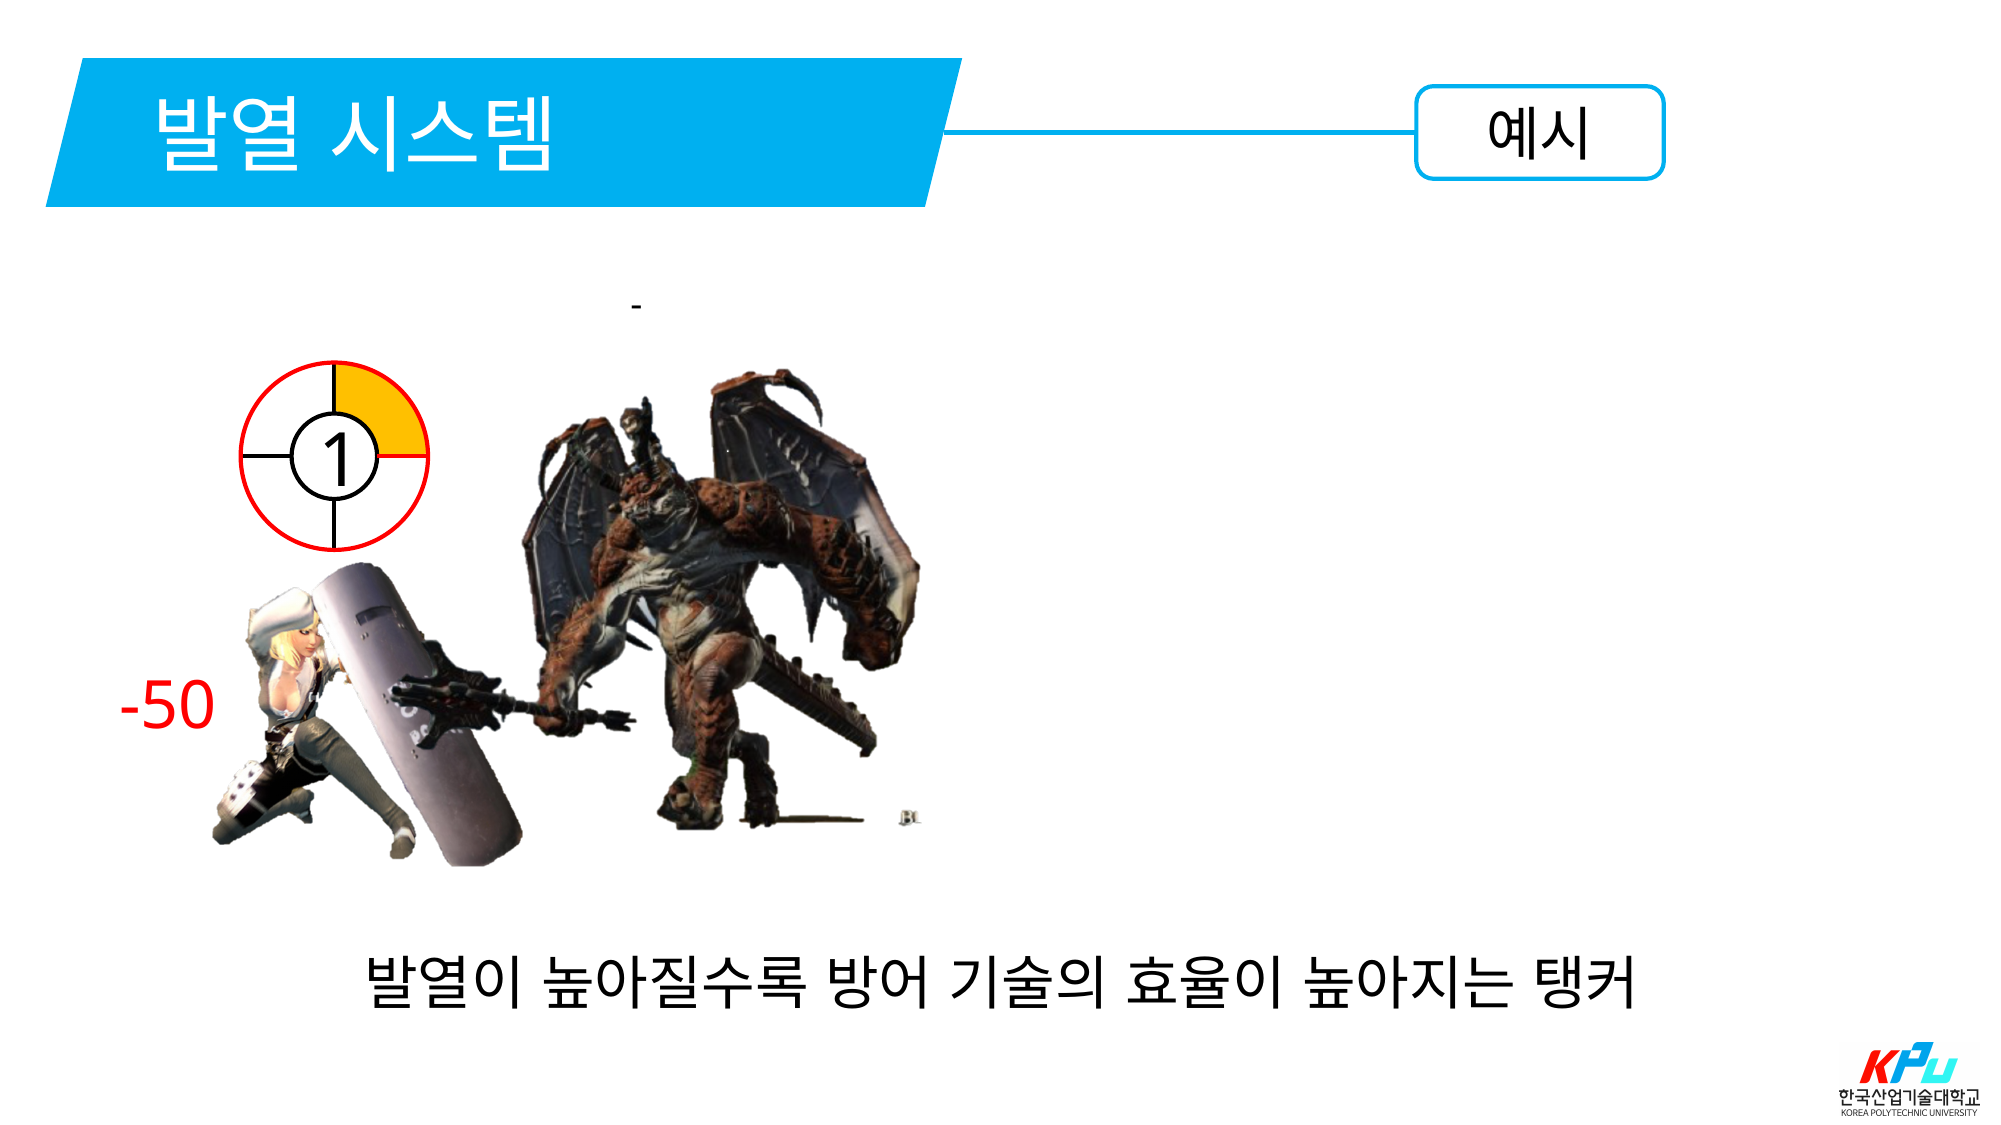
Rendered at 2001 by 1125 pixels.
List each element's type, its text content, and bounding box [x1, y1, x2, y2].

text_box 1 [335, 412, 359, 501]
text_box [239, 361, 359, 541]
picture [1839, 1042, 1980, 1116]
text_box -50 [104, 654, 197, 750]
text_box 1 [290, 412, 334, 501]
picture [197, 348, 944, 871]
text_box 발열 시스템 [44, 57, 964, 208]
picture [1910, 1051, 1920, 1058]
text_box 예시 [1415, 85, 1665, 180]
text_box - [615, 272, 658, 333]
text_box 발열이 높아질수록 방어 기술의 효율이 높아지는 탱커 [349, 938, 1654, 1024]
